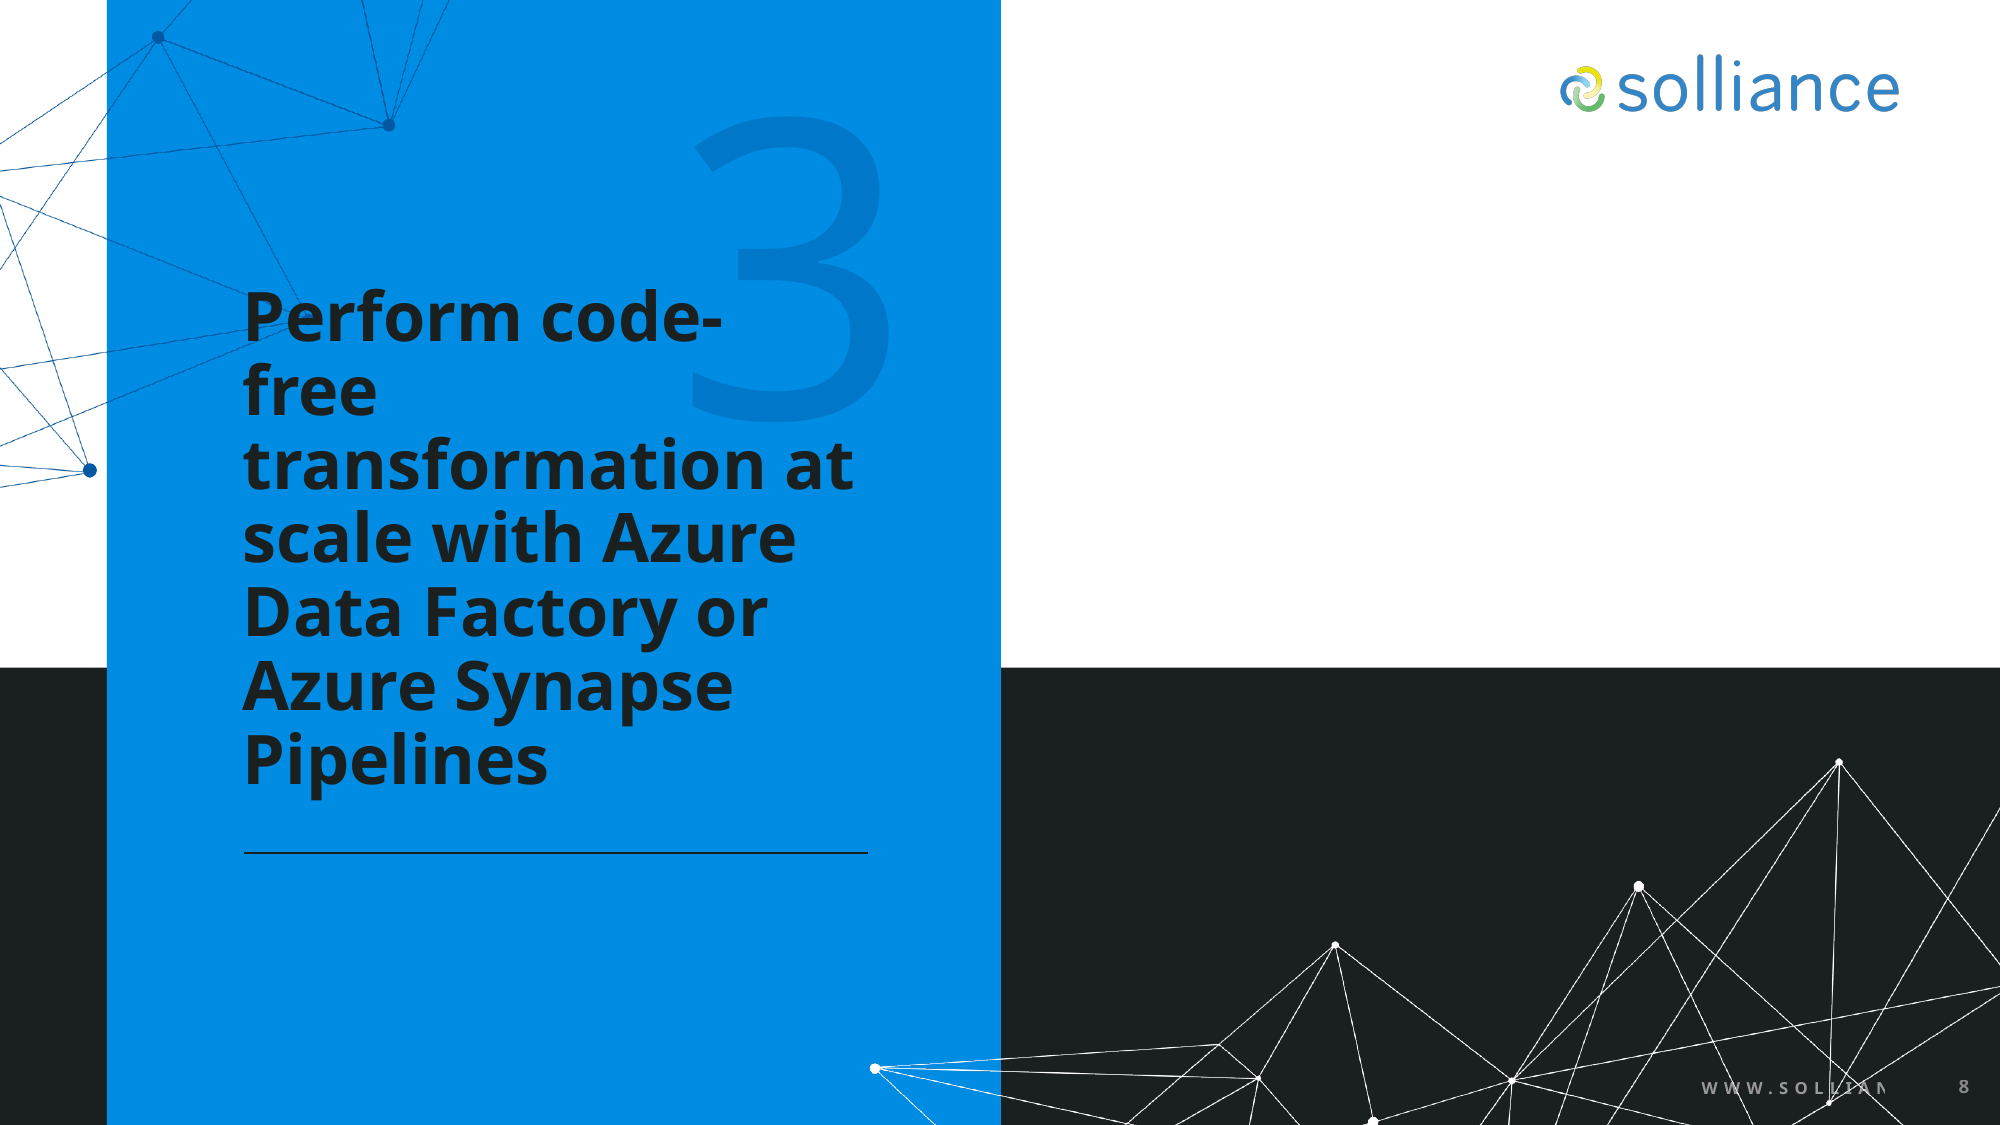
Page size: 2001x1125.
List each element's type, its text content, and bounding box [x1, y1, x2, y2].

footer WWW.SOLLIANCE.NET [1325, 1060, 1928, 1116]
slide_number 8 [1928, 1060, 2000, 1116]
picture [869, 668, 2000, 1125]
picture [0, 0, 666, 852]
picture [1555, 50, 1903, 119]
list 3 [538, 50, 929, 478]
title Perform code-free transformation at scale with Azure Data Factory or Azure Synapse Pipelines [227, 242, 871, 807]
